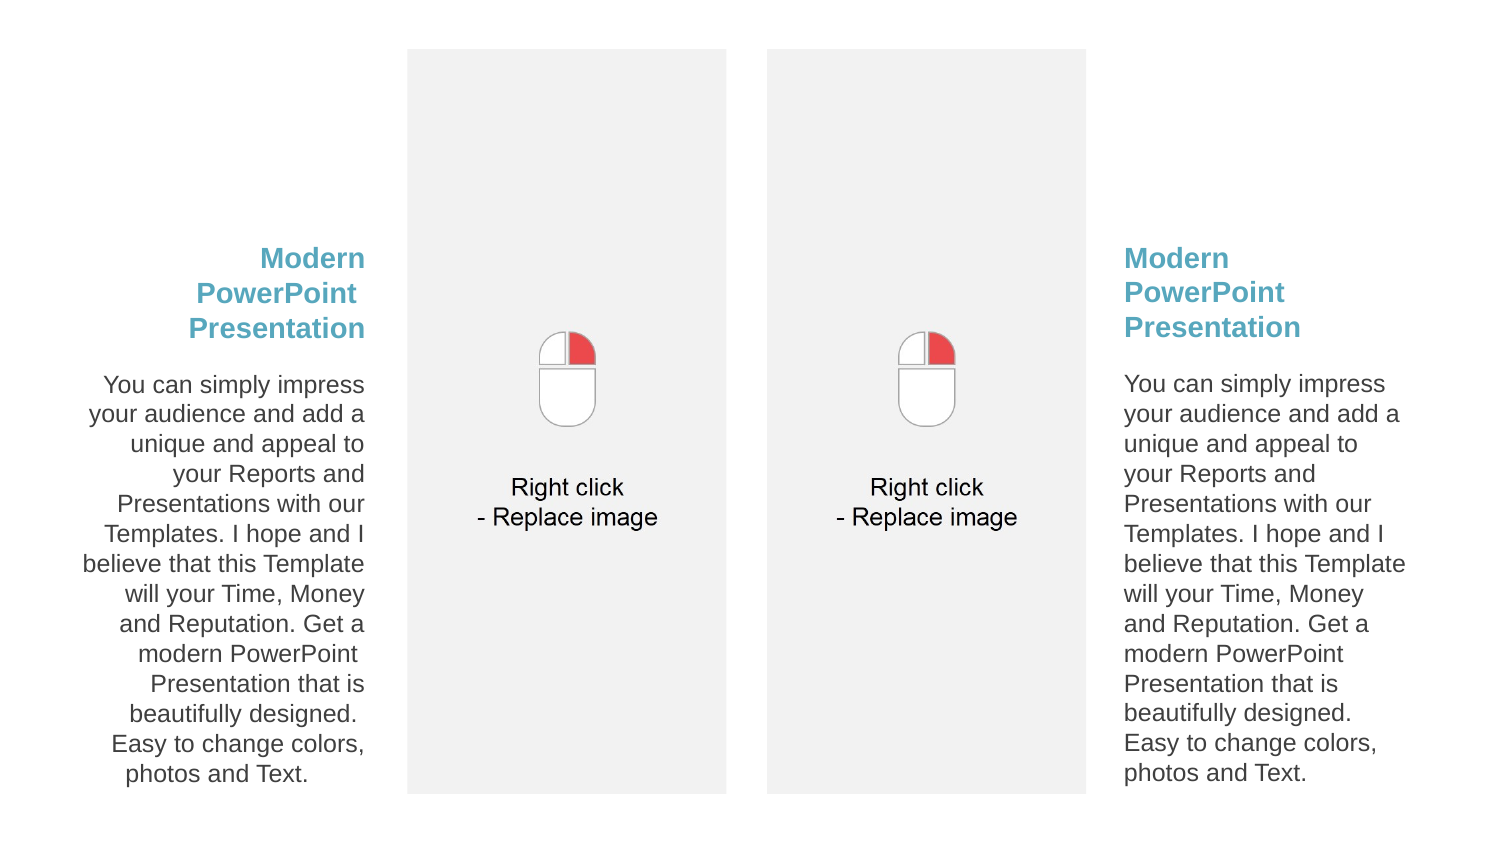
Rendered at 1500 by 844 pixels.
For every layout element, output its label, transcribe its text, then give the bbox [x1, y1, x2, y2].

text_box Modern PowerPoint Presentation [1109, 231, 1362, 353]
text_box Modern PowerPoint Presentation [127, 231, 381, 353]
text_box You can simply impress your audience and add a unique and appeal to your Reports and Presentations with our Templates. I hope and I believe that this Template will your Time, Money and Reputation. Get a modern PowerPoint Presentation that is beautifully designed. Easy to change colors, photos and Text. [64, 360, 381, 800]
picture [766, 49, 1087, 795]
picture [407, 49, 727, 795]
text_box You can simply impress your audience and add a unique and appeal to your Reports and Presentations with our Templates. I hope and I believe that this Template will your Time, Money and Reputation. Get a modern PowerPoint Presentation that is beautifully designed. Easy to change colors, photos and Text. [1109, 360, 1425, 800]
